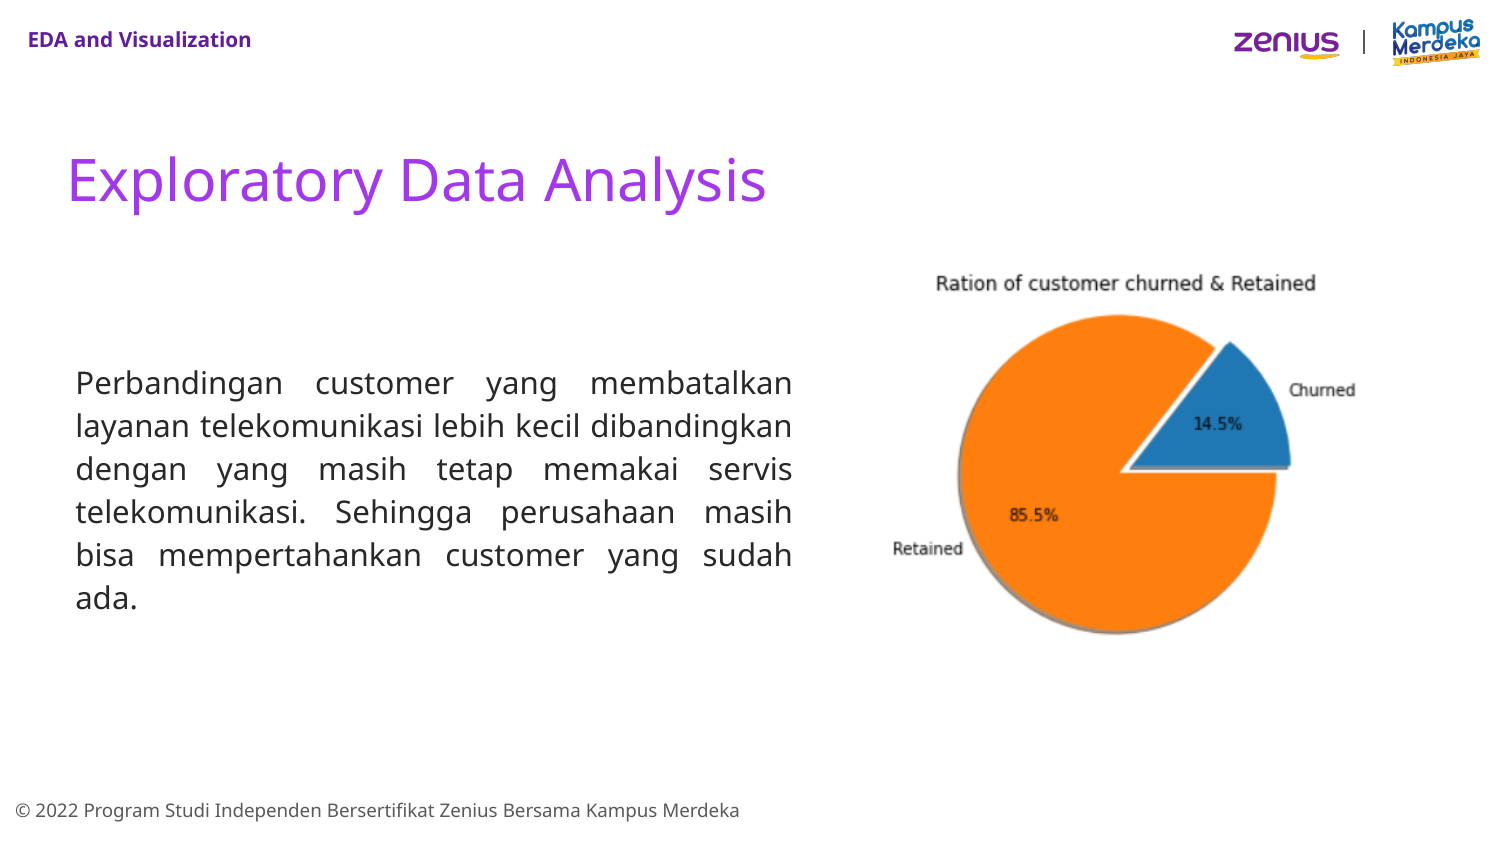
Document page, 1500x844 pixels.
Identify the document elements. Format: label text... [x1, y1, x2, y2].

text_box © 2022 Program Studi Independen Bersertifikat Zenius Bersama Kampus Merdeka [0, 787, 1468, 833]
text_box EDA and Visualization [12, 14, 1011, 65]
picture [844, 267, 1395, 646]
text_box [1230, 15, 1480, 69]
list Perbandingan customer yang membatalkan layanan telekomunikasi lebih kecil dibandingkan dengan yang masih tetap memakai servis telekomunikasi. Sehingga perusahaan masih bisa mempertahankan customer yang sudah ada. [60, 342, 809, 627]
title Exploratory Data Analysis [51, 110, 1443, 245]
